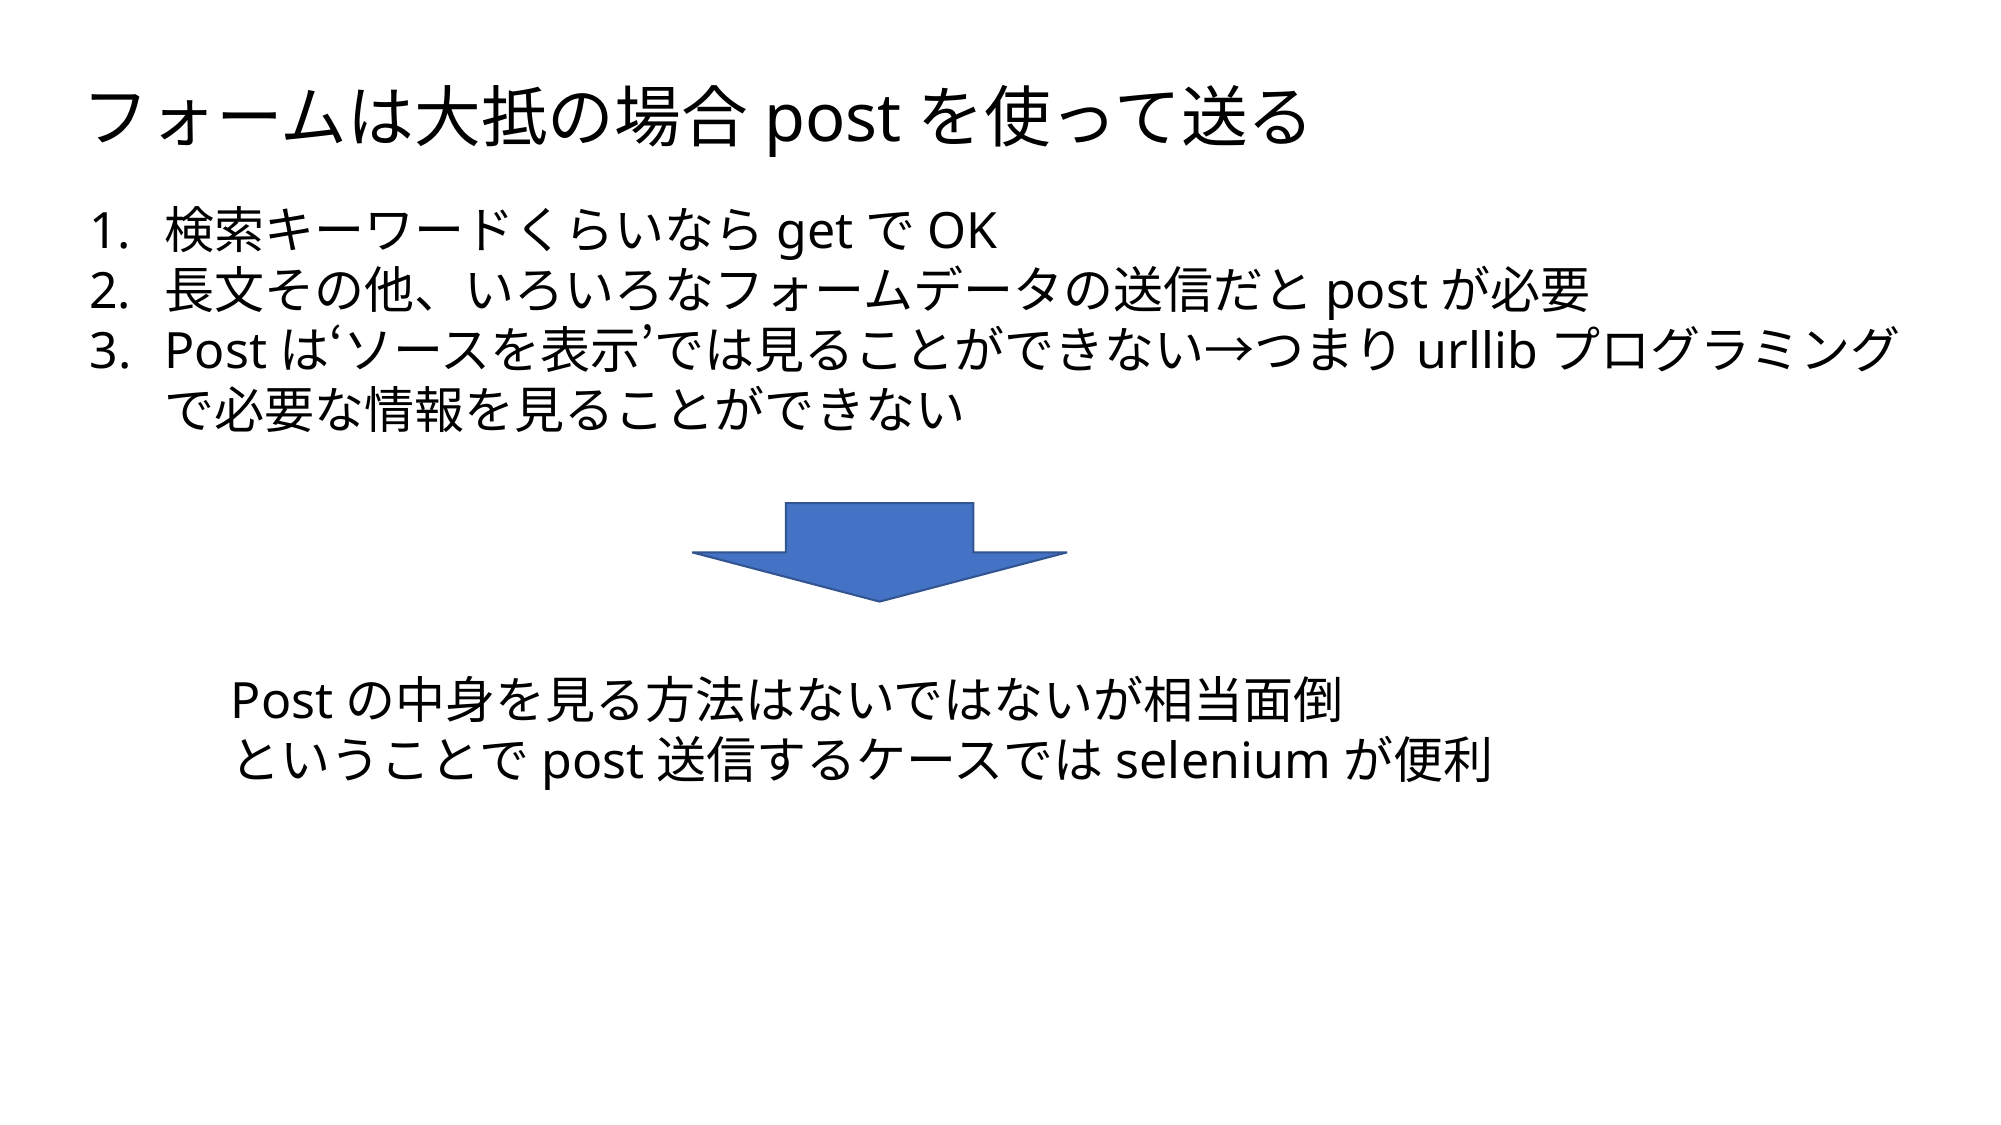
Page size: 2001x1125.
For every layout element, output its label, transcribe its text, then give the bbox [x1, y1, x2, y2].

text_box [691, 502, 1068, 603]
text_box 検索キーワードくらいならgetでOK 長文その他、いろいろなフォームデータの送信だとpostが必要 Postは‘ソースを表示’では見ることができない→つまりurllibプログラミングで必要な情報を見ることができない [74, 191, 1950, 446]
text_box フォームは大抵の場合postを使って送る [67, 67, 1330, 162]
text_box Postの中身を見る方法はないではないが相当面倒 ということでpost送信するケースではseleniumが便利 [216, 660, 1508, 796]
